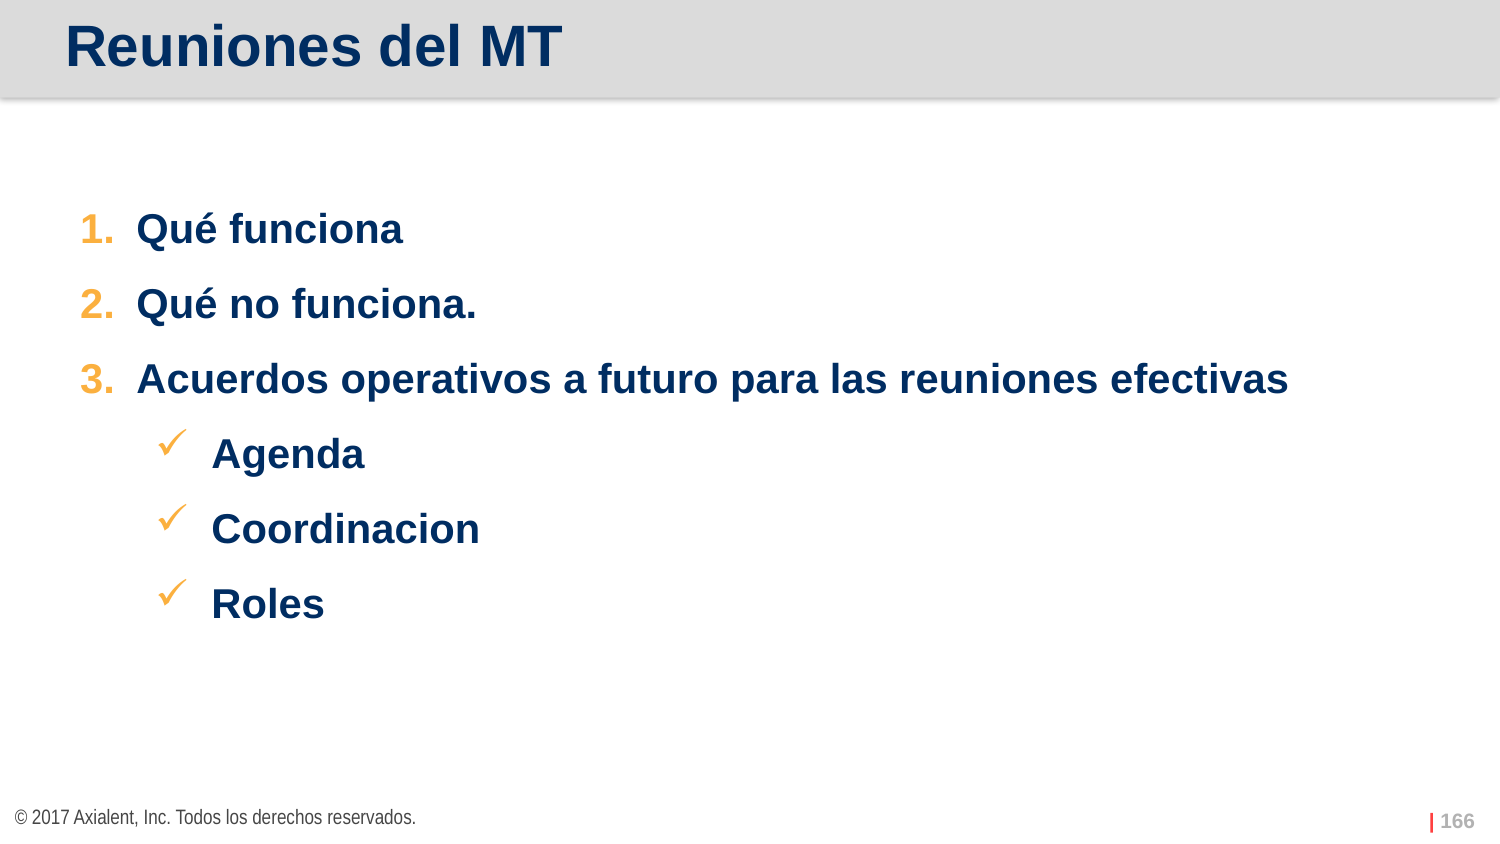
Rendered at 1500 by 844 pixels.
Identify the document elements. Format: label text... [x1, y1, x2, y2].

text_box [0, 0, 1500, 98]
text_box Qué funciona Qué no funciona. Acuerdos operativos a futuro para las reuniones efectivas Agenda Coordinacion Roles [64, 186, 1459, 643]
slide_number PSA Corporate University | 166 [1139, 799, 1491, 833]
text_box Reuniones del MT [64, 8, 1436, 80]
footer © 2017 Axialent, Inc. Todos los derechos reservados. [0, 796, 544, 844]
